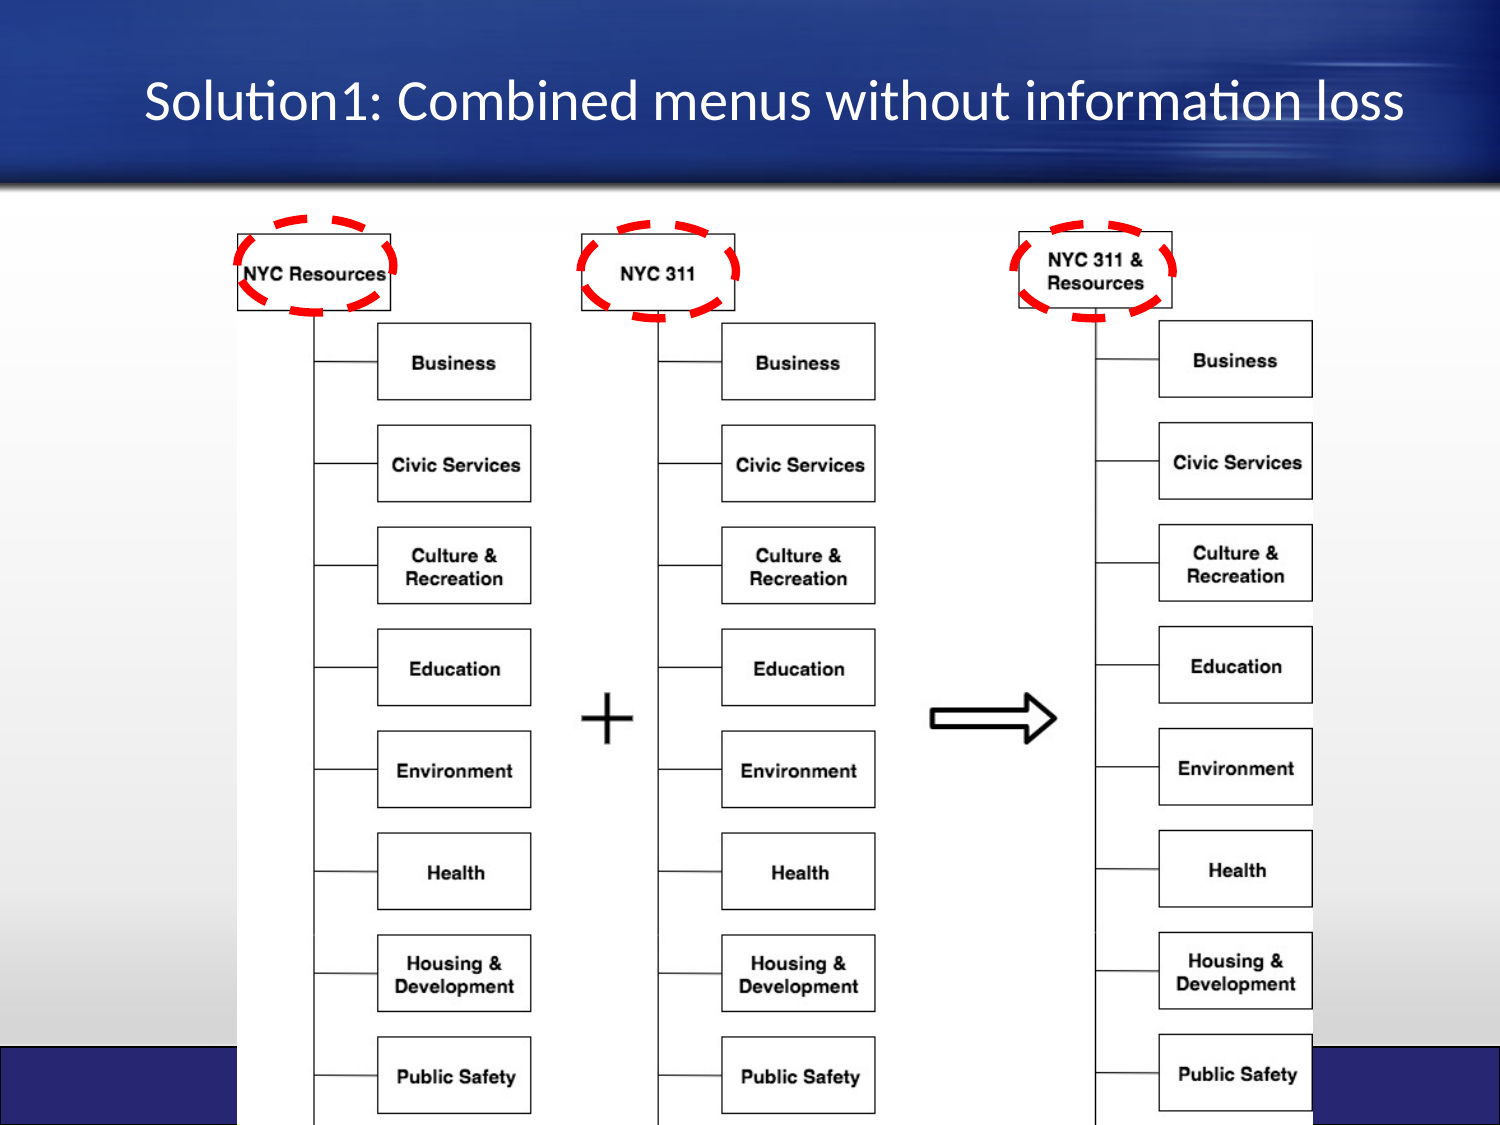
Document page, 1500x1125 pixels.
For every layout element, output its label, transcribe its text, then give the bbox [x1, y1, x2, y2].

text_box [620, 223, 697, 230]
text_box [1053, 223, 1133, 230]
picture [0, 0, 237, 1046]
text_box [1318, 1046, 1500, 1125]
text_box [264, 218, 367, 230]
text_box [0, 1046, 232, 1125]
title Solution1: Combined menus without information loss [100, 0, 1451, 247]
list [237, 231, 1313, 1125]
picture [1313, 0, 1500, 1046]
